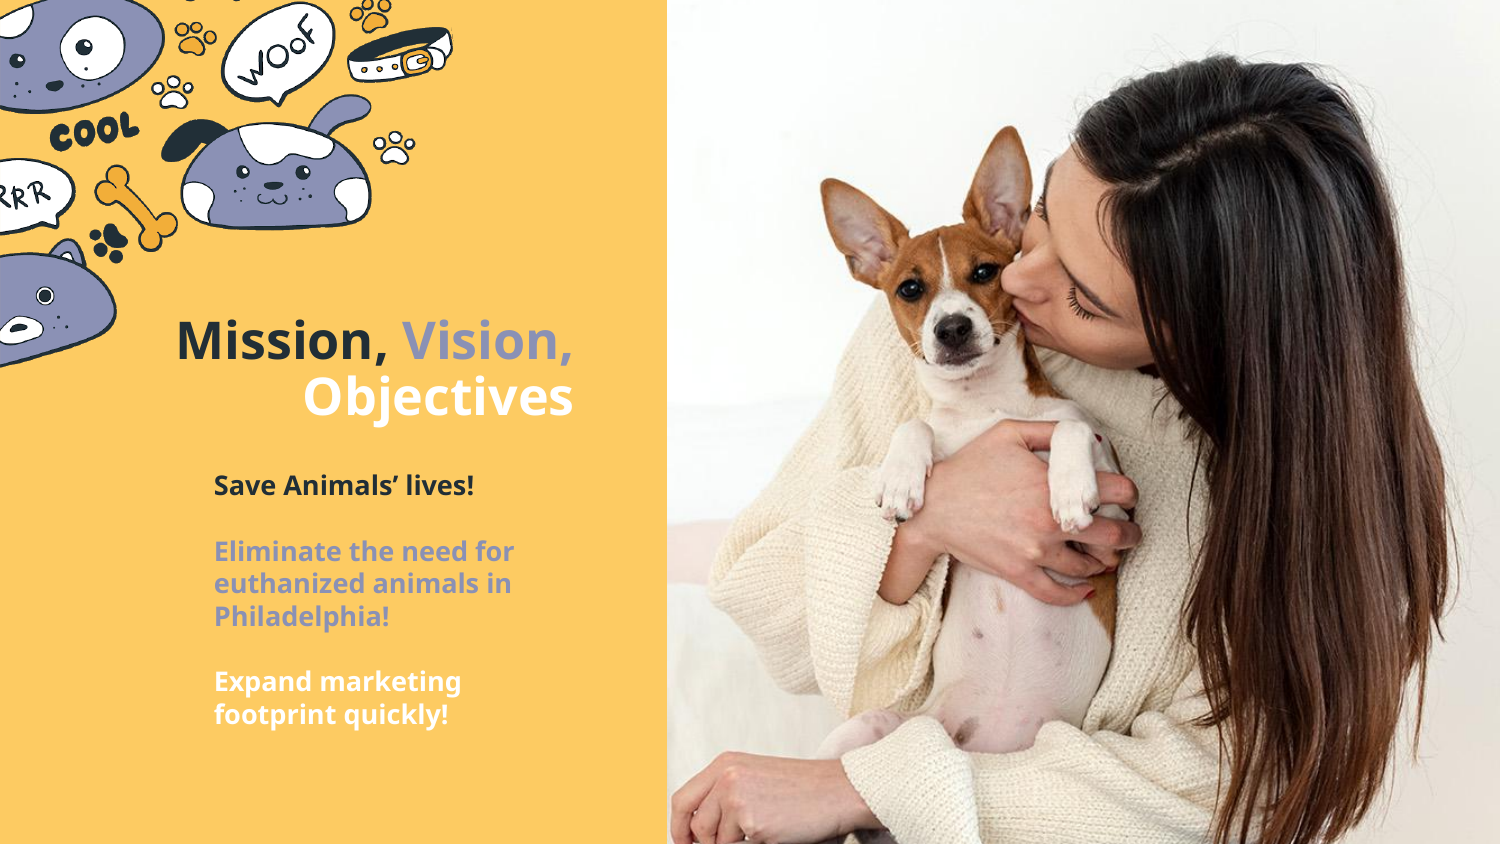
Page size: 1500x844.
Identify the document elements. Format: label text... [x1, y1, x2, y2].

subtitle Save Animals’ lives! Eliminate the need for euthanized animals in Philadelphia! Expand marketing footprint quickly! [123, 453, 584, 731]
picture [666, 0, 1500, 844]
title Mission, Vision, Objectives [94, 233, 590, 442]
picture [0, 0, 460, 375]
